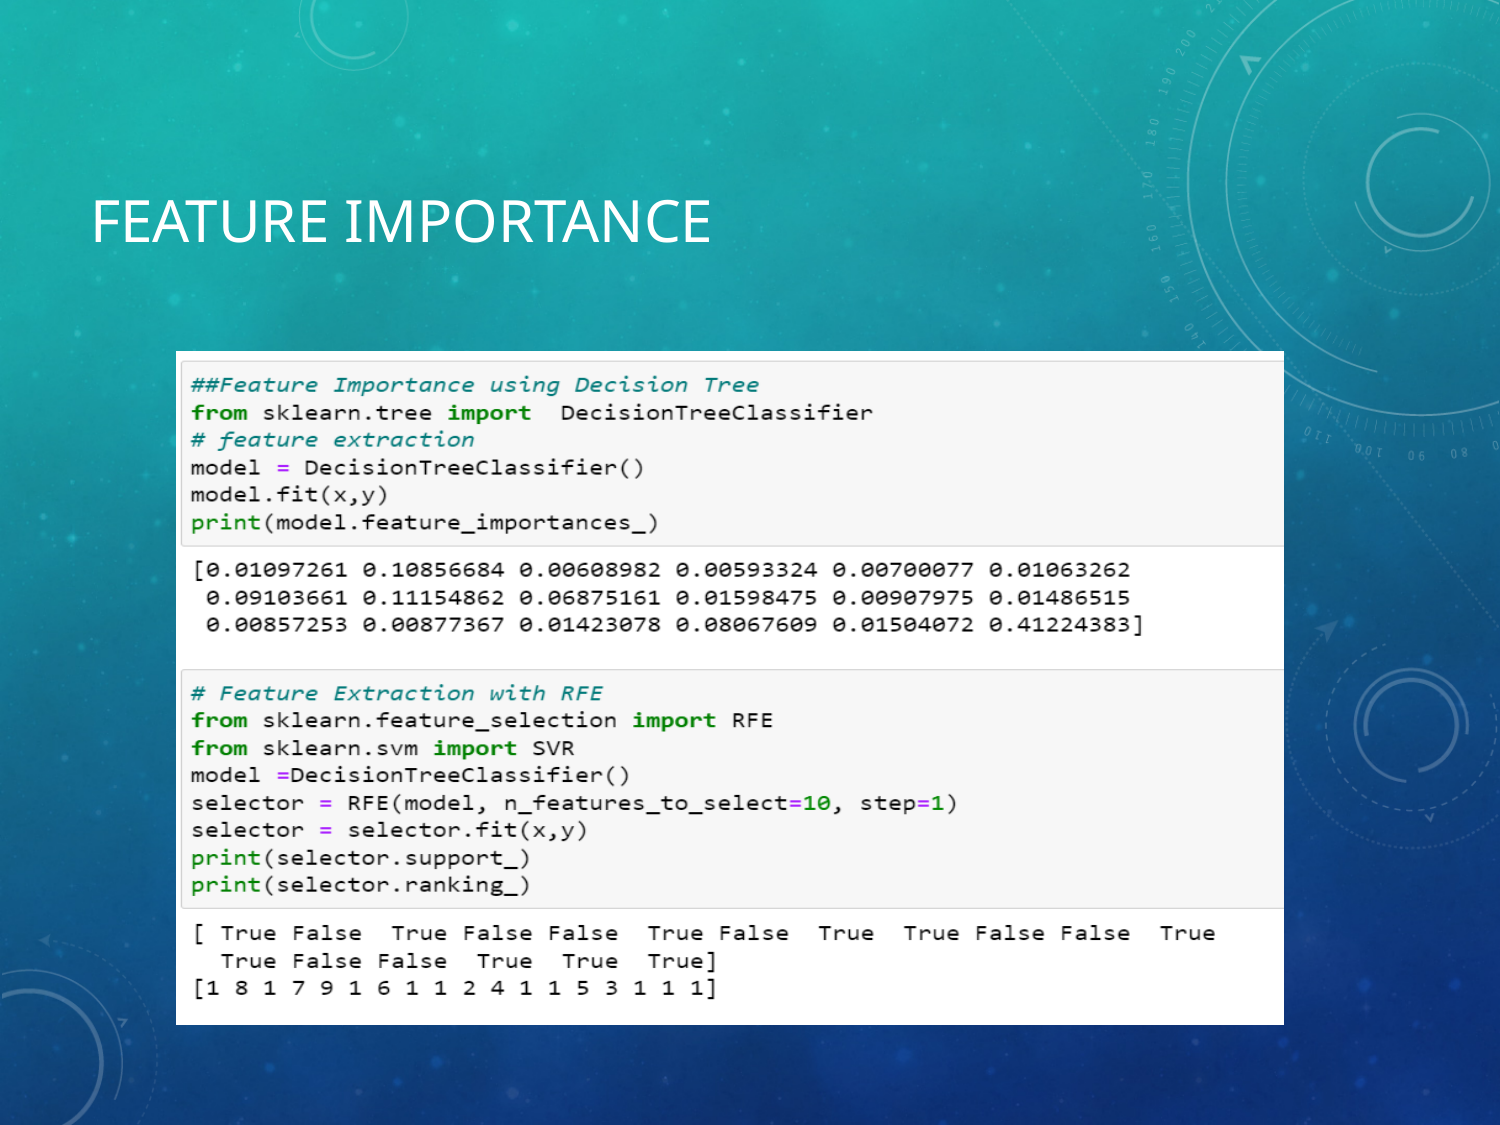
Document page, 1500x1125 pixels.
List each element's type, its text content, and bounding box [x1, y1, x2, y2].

title Feature importance [75, 99, 1350, 339]
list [176, 350, 1284, 1026]
picture [0, 0, 1500, 1125]
